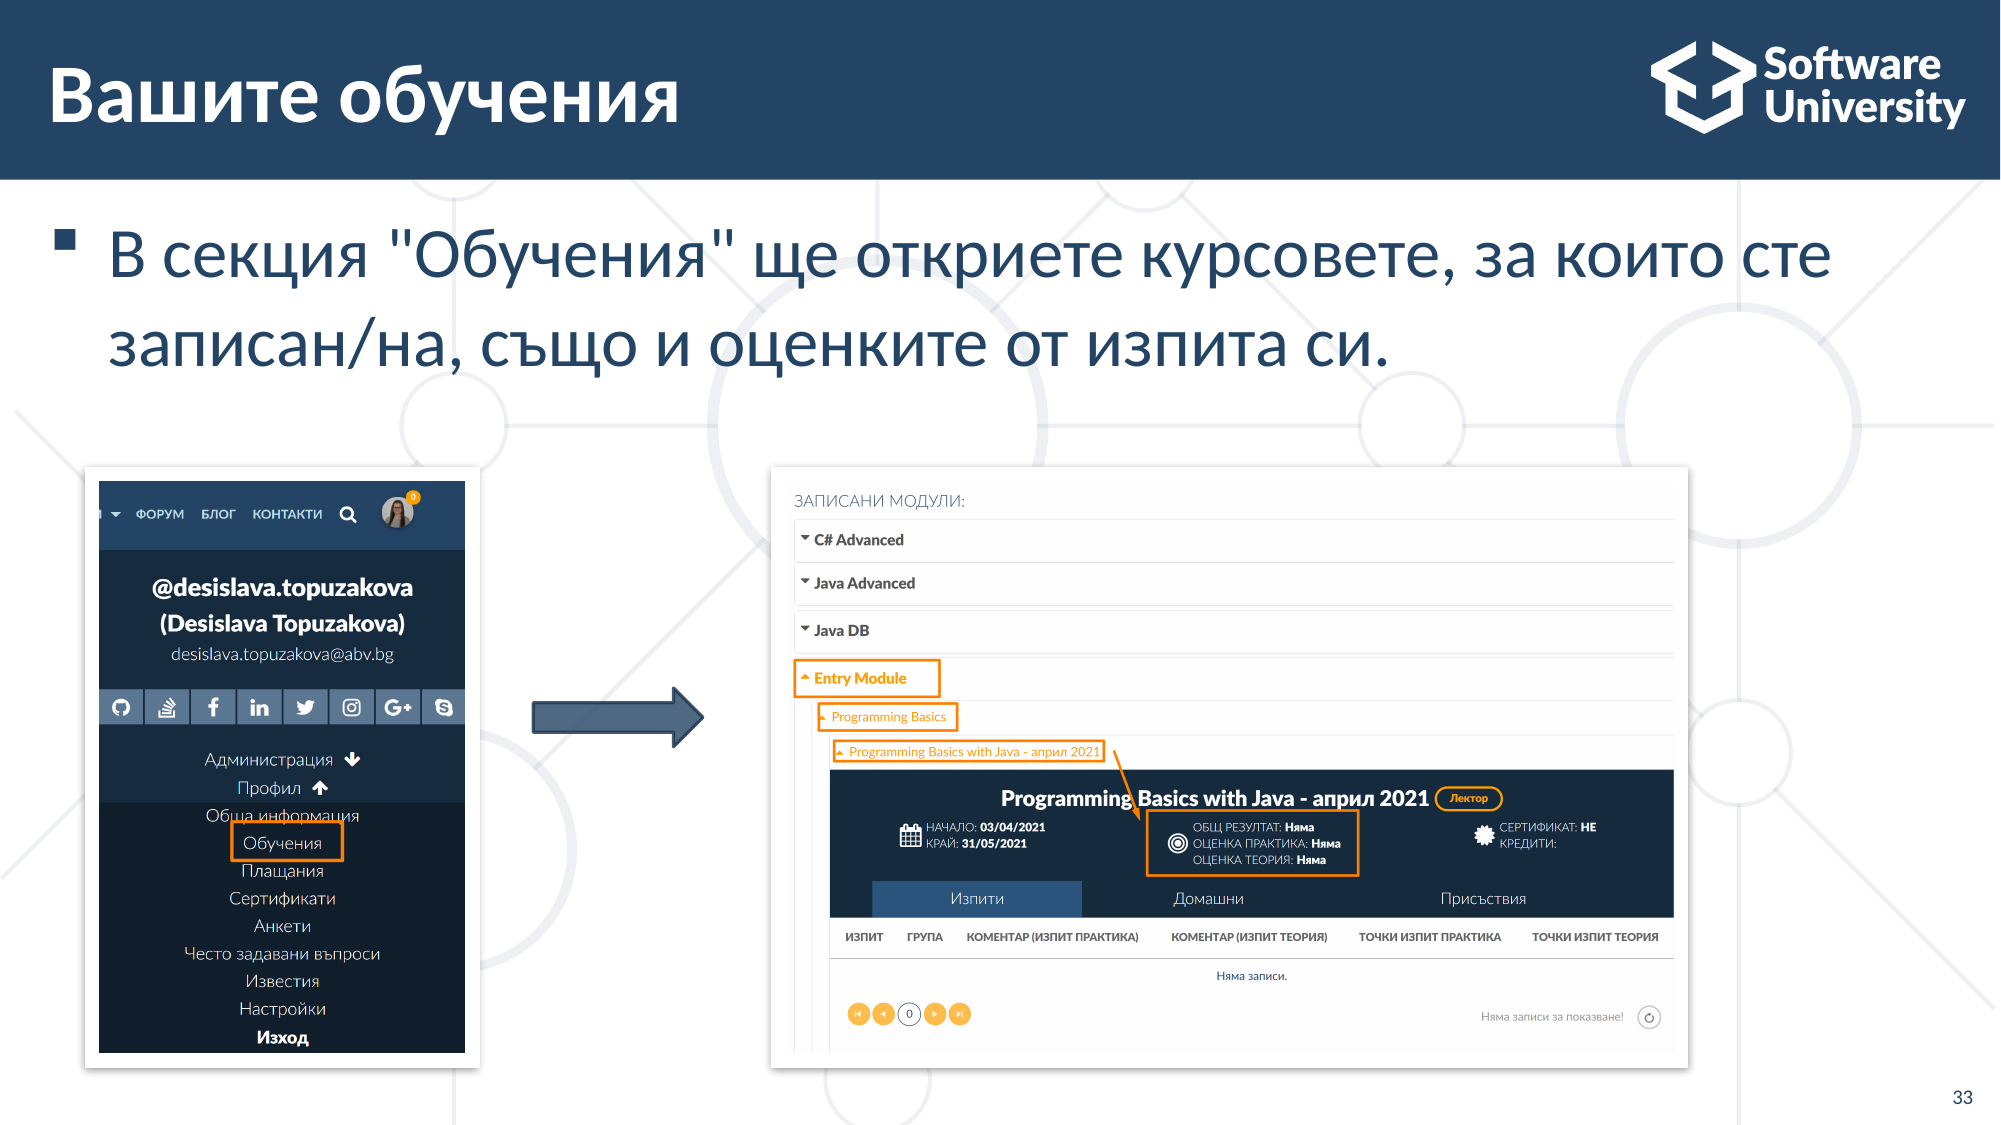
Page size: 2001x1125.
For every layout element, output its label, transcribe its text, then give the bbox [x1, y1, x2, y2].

list В секция "Обучения" ще откриете курсовете, за които сте записан/на, също и оценките от изпита си. [31, 196, 1970, 1104]
slide_number 33 [1927, 1067, 1989, 1117]
text_box [531, 685, 706, 749]
picture [99, 480, 466, 1054]
title Вашите обучения [31, 16, 1625, 162]
picture [1651, 41, 1966, 134]
picture [785, 480, 1675, 1054]
